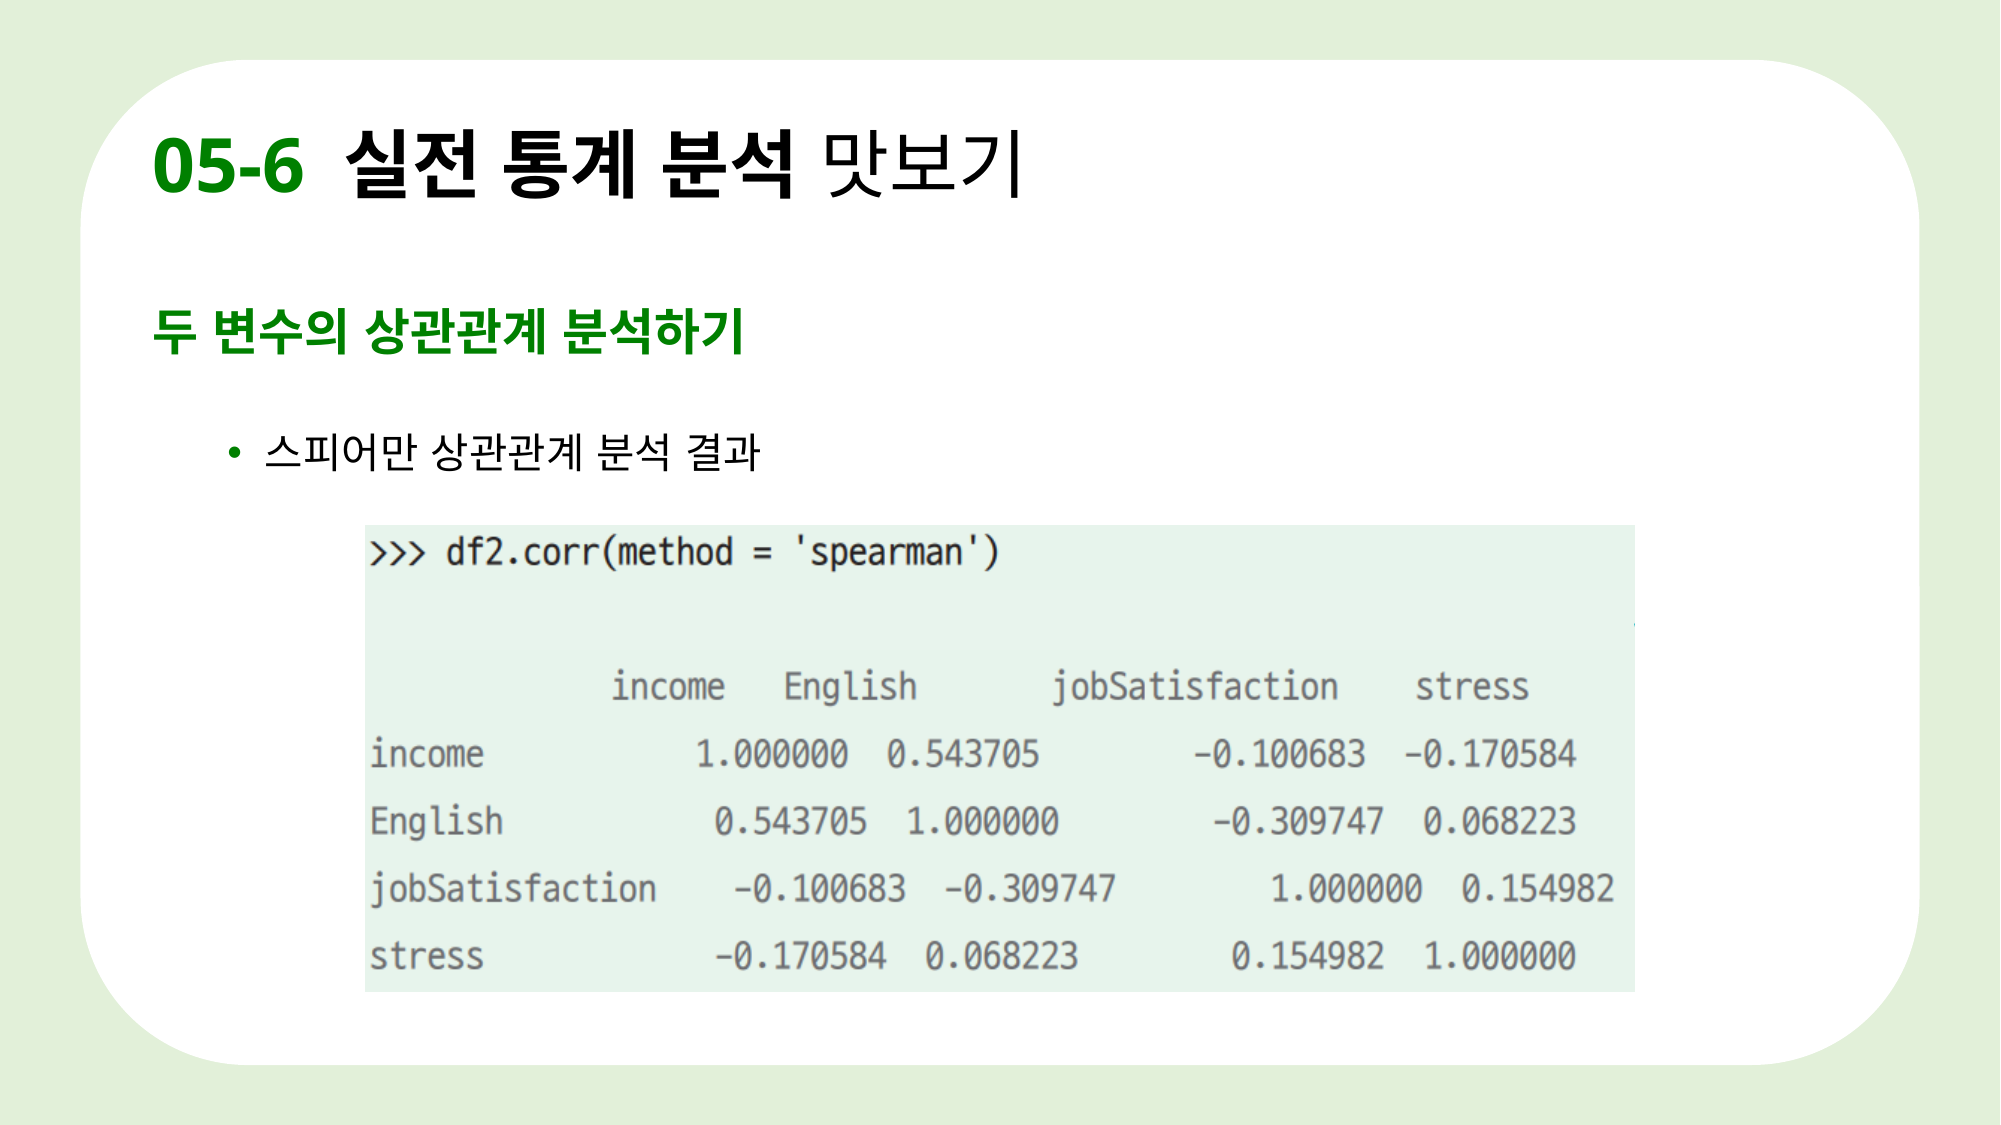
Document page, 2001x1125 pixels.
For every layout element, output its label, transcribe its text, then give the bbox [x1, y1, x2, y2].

list 두 변수의 상관관계 분석하기 스피어만 상관관계 분석 결과 [137, 299, 1863, 1014]
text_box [365, 525, 1635, 992]
title 05-6 실전 통계 분석 맛보기 [137, 59, 1863, 278]
